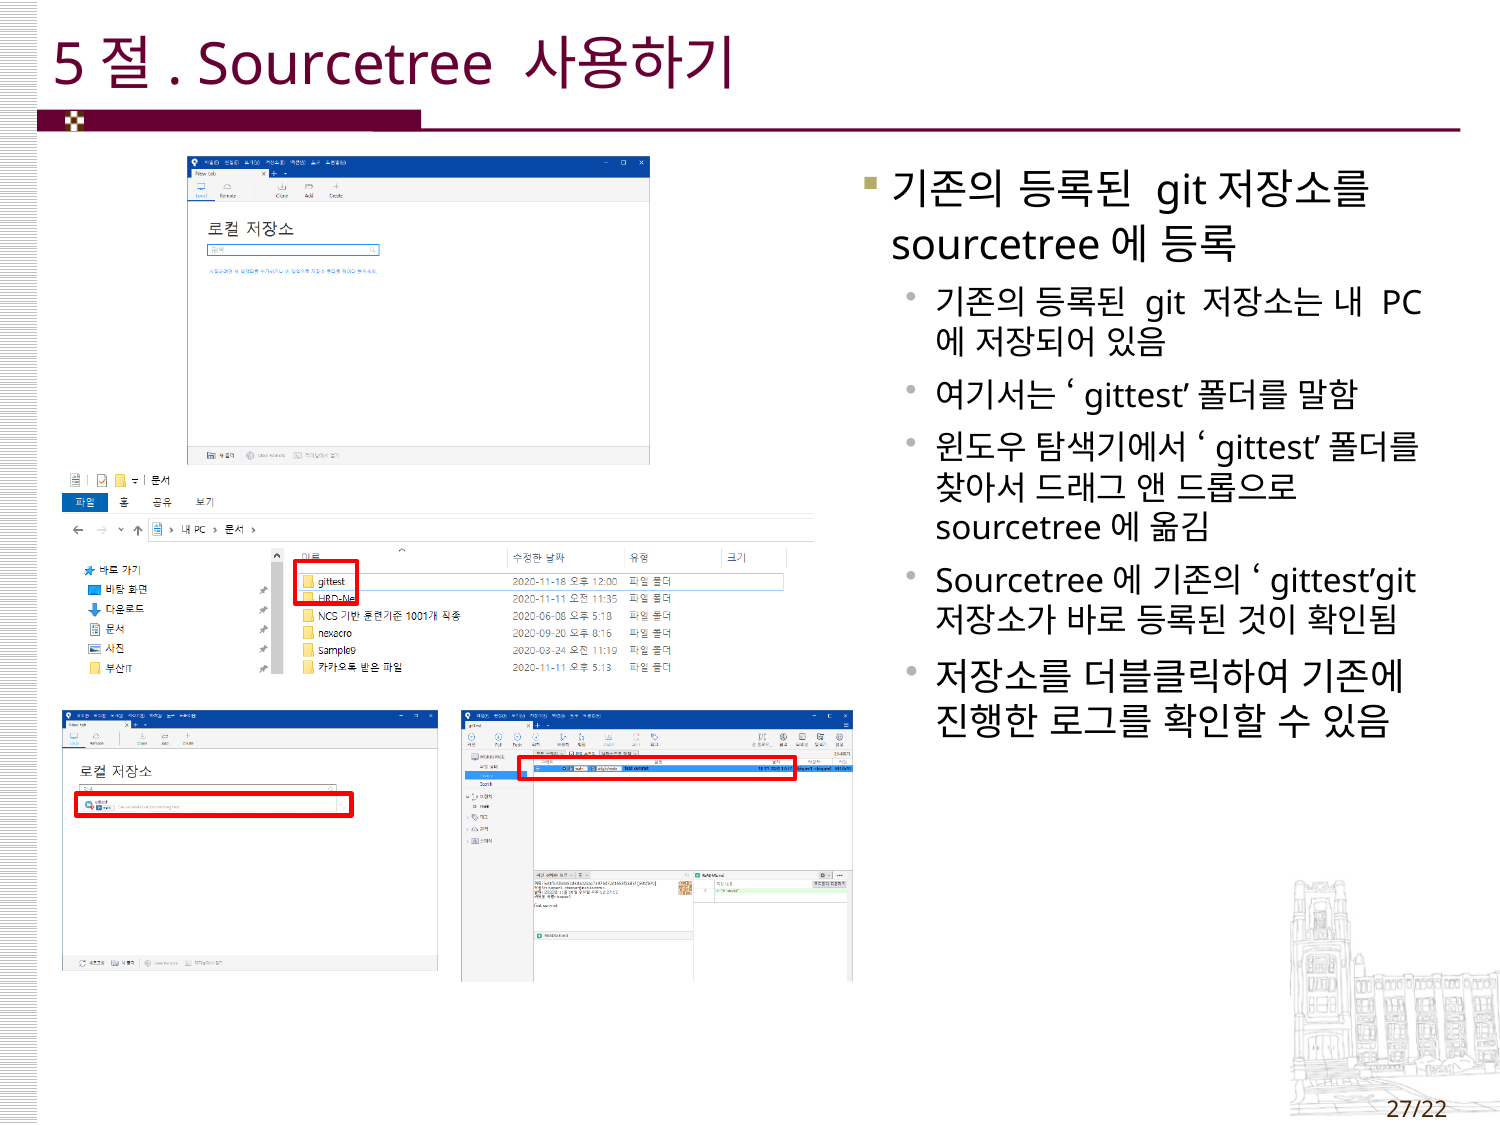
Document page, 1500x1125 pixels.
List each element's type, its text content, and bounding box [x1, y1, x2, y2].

picture [65, 111, 84, 131]
picture [62, 469, 814, 674]
list 기존의 등록된 git저장소를 sourcetree에 등록 기존의 등록된 git 저장소는 내 PC에 저장되어 있음 여기서는 ‘gittest’폴더를 말함 윈도우 탐색기에서 ‘gittest’폴더를 찾아서 드래그 앤 드롭으로 sourcetree에 옮김 Sourcetree에 기존의 ‘gittest’git 저장소가 바로 등록된 것이 확인됨 저장소를 더블클릭하여 기존에 진행한 로그를 확인할 수 있음 [787, 150, 1450, 1089]
title 5절. Sourcetree 사용하기 [37, 13, 1278, 109]
picture [187, 155, 651, 465]
picture [461, 710, 854, 982]
picture [1290, 874, 1500, 1125]
picture [62, 710, 438, 971]
